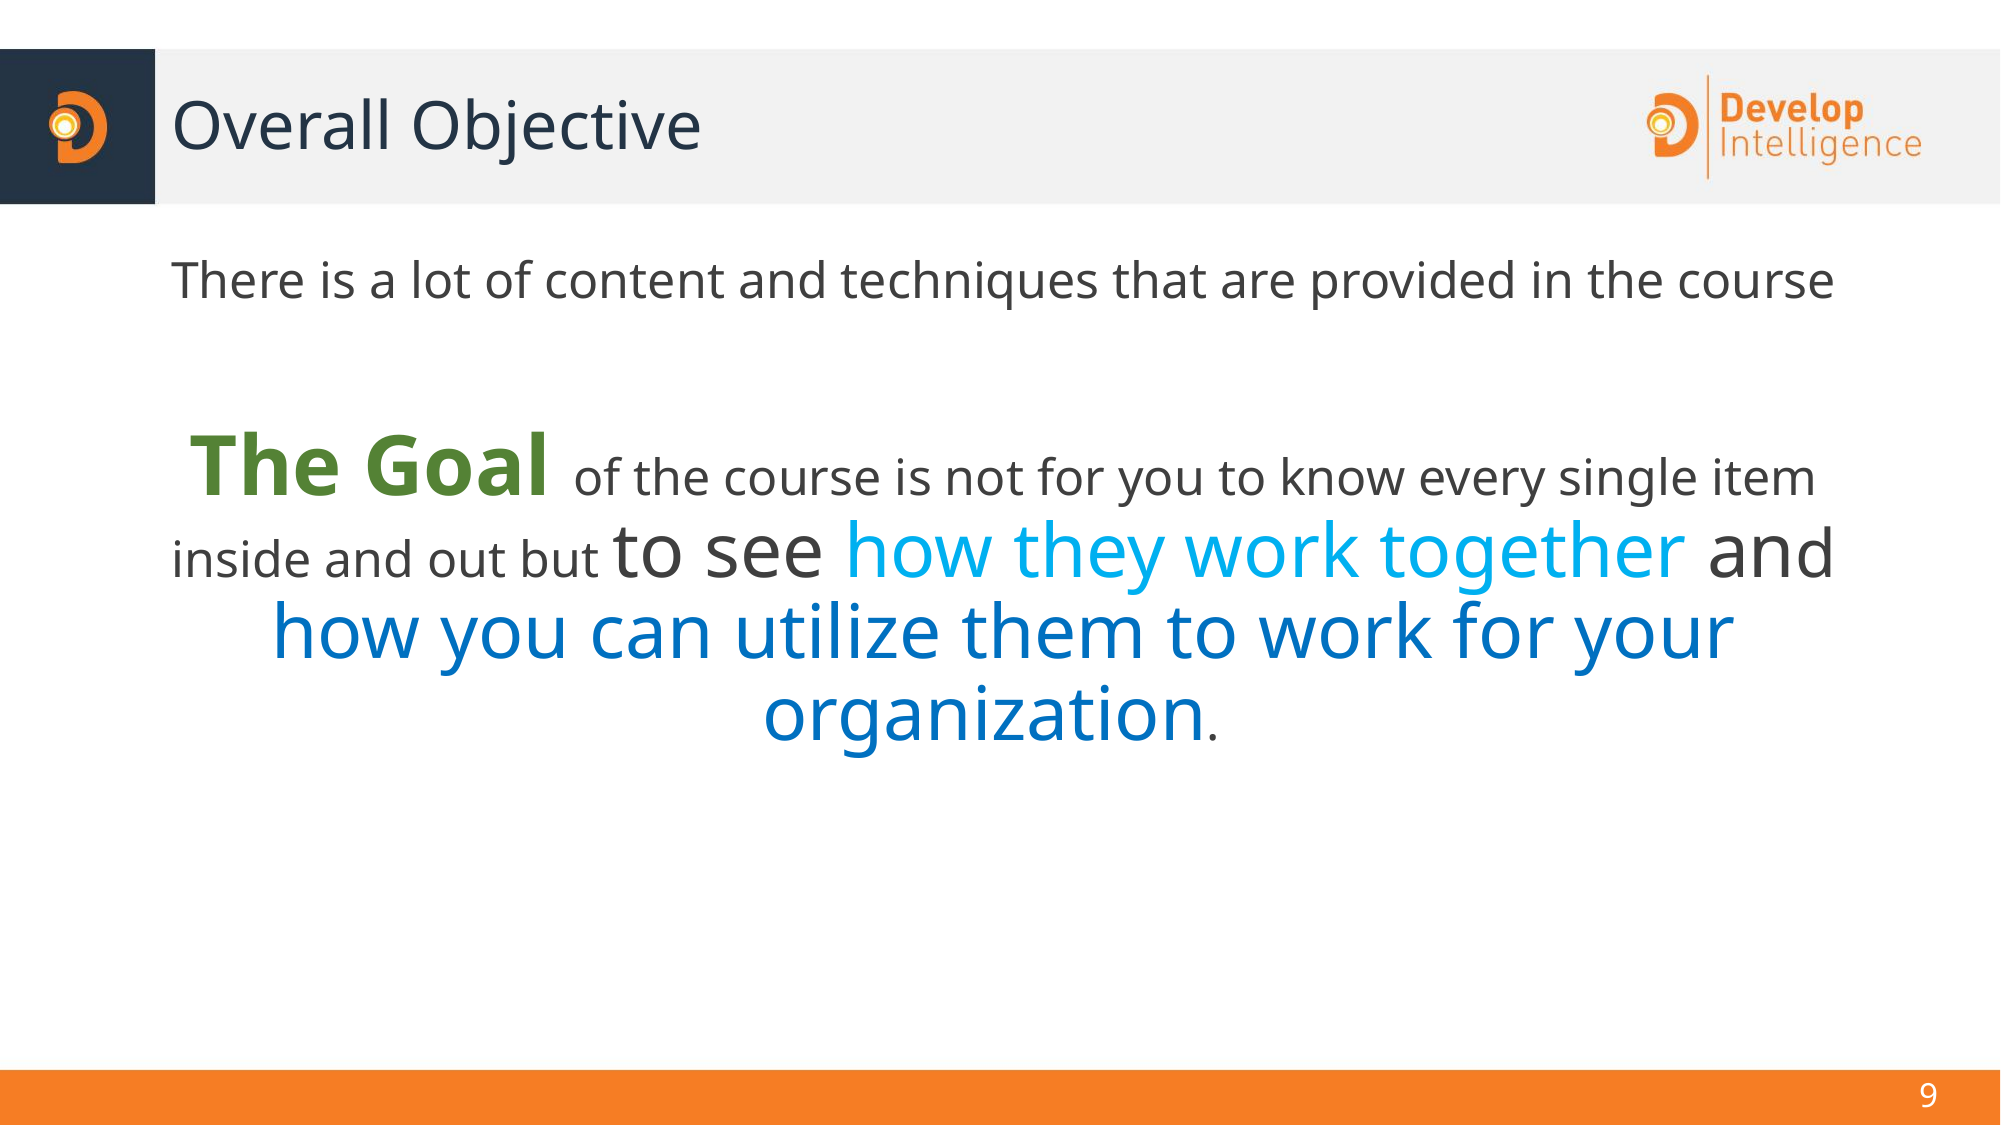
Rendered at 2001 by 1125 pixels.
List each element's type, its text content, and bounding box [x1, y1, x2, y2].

title Overall Objective [156, 53, 1999, 203]
list There is a lot of content and techniques that are provided in the course The Goal of the course is not for you to know every single item inside and out but to see how they work together and how you can utilize them to work for your organization. [135, 248, 1861, 1016]
picture [0, 0, 2001, 1125]
slide_number 9 [1860, 1072, 1998, 1122]
